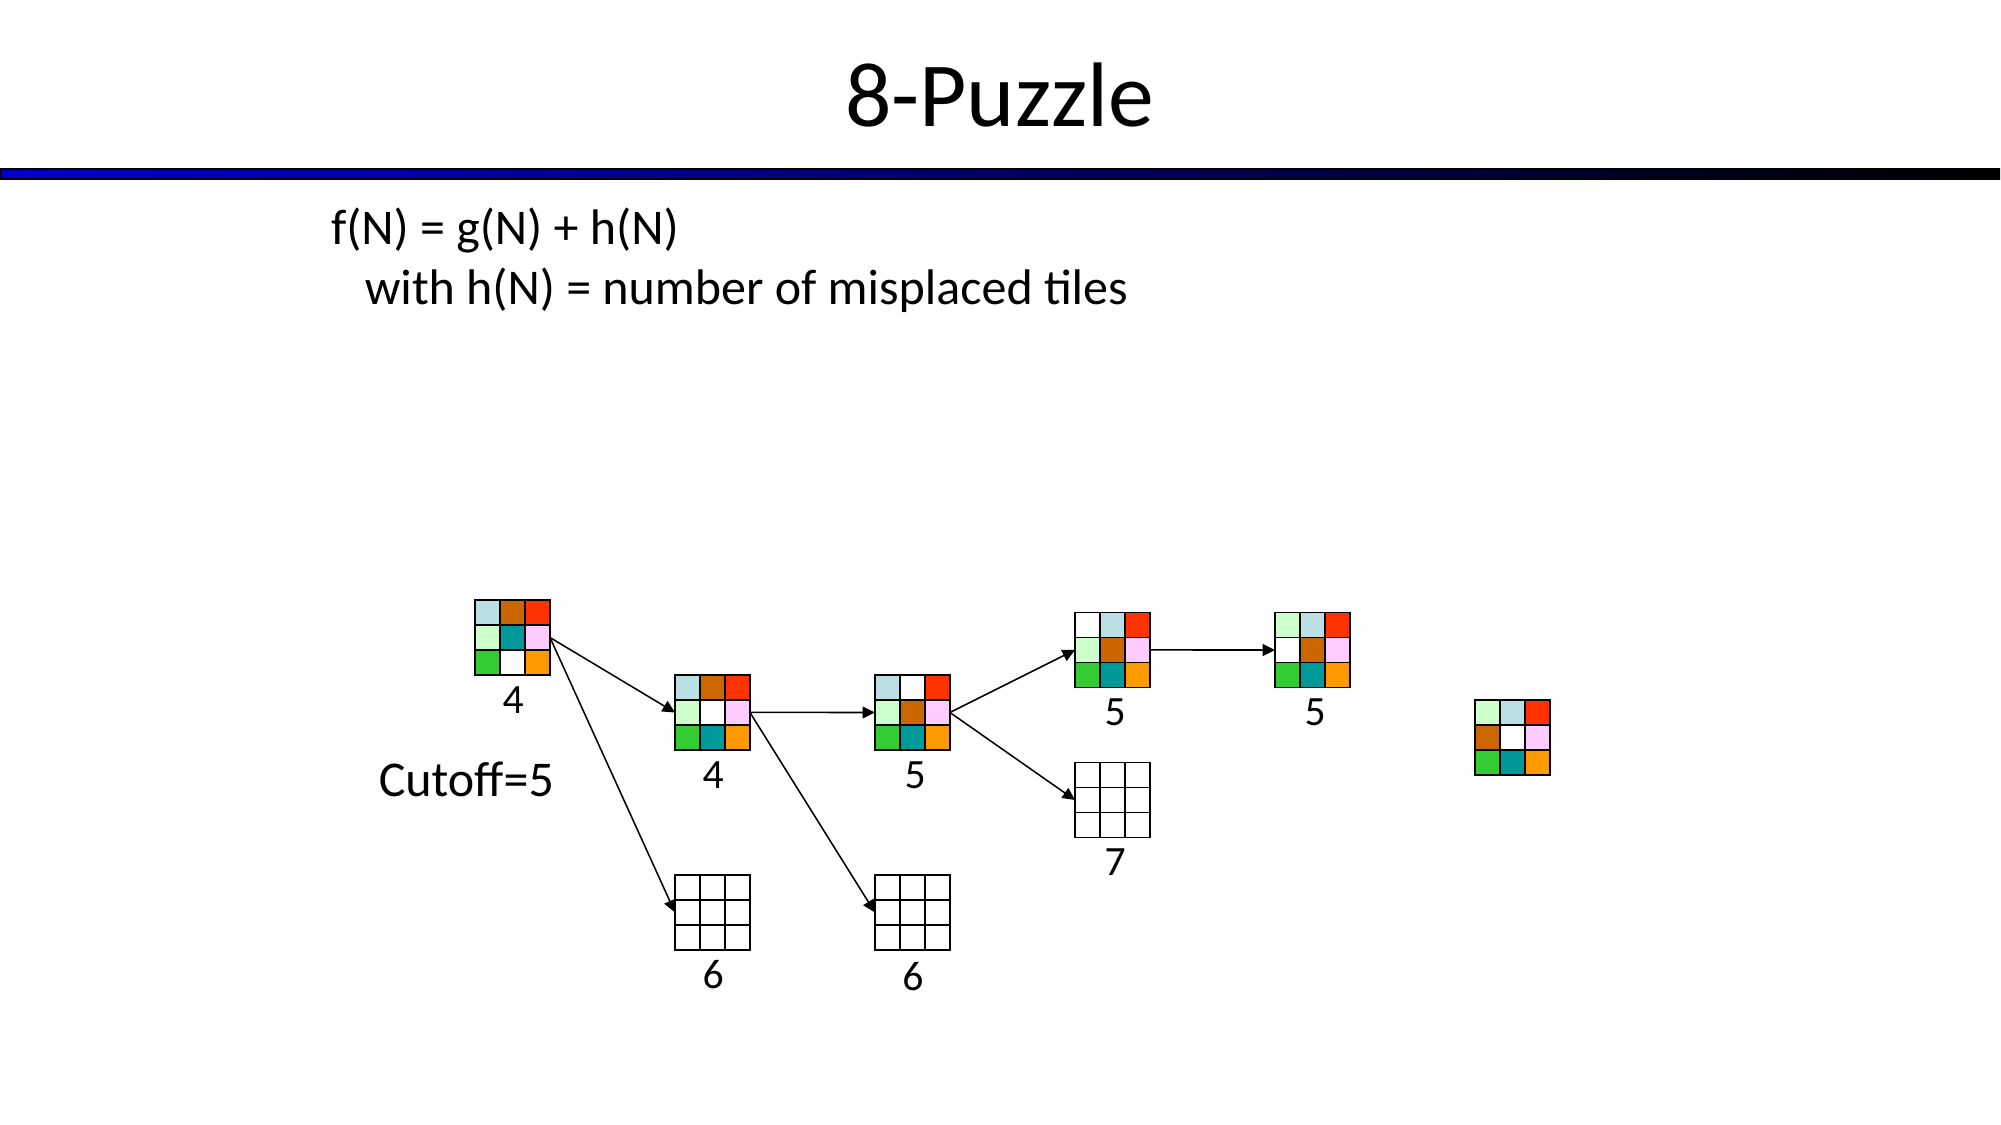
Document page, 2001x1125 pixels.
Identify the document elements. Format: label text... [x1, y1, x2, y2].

text_box f(N) = g(N) + h(N) with h(N) = number of misplaced tiles [316, 187, 1144, 323]
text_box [1149, 612, 1351, 742]
text_box 8-Puzzle [0, 0, 2000, 184]
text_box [949, 612, 1147, 742]
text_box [474, 599, 551, 730]
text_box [749, 811, 951, 1007]
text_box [749, 674, 944, 805]
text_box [1474, 699, 1551, 776]
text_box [949, 749, 1151, 892]
text_box Cutoff=5 [364, 739, 544, 815]
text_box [549, 637, 751, 1005]
